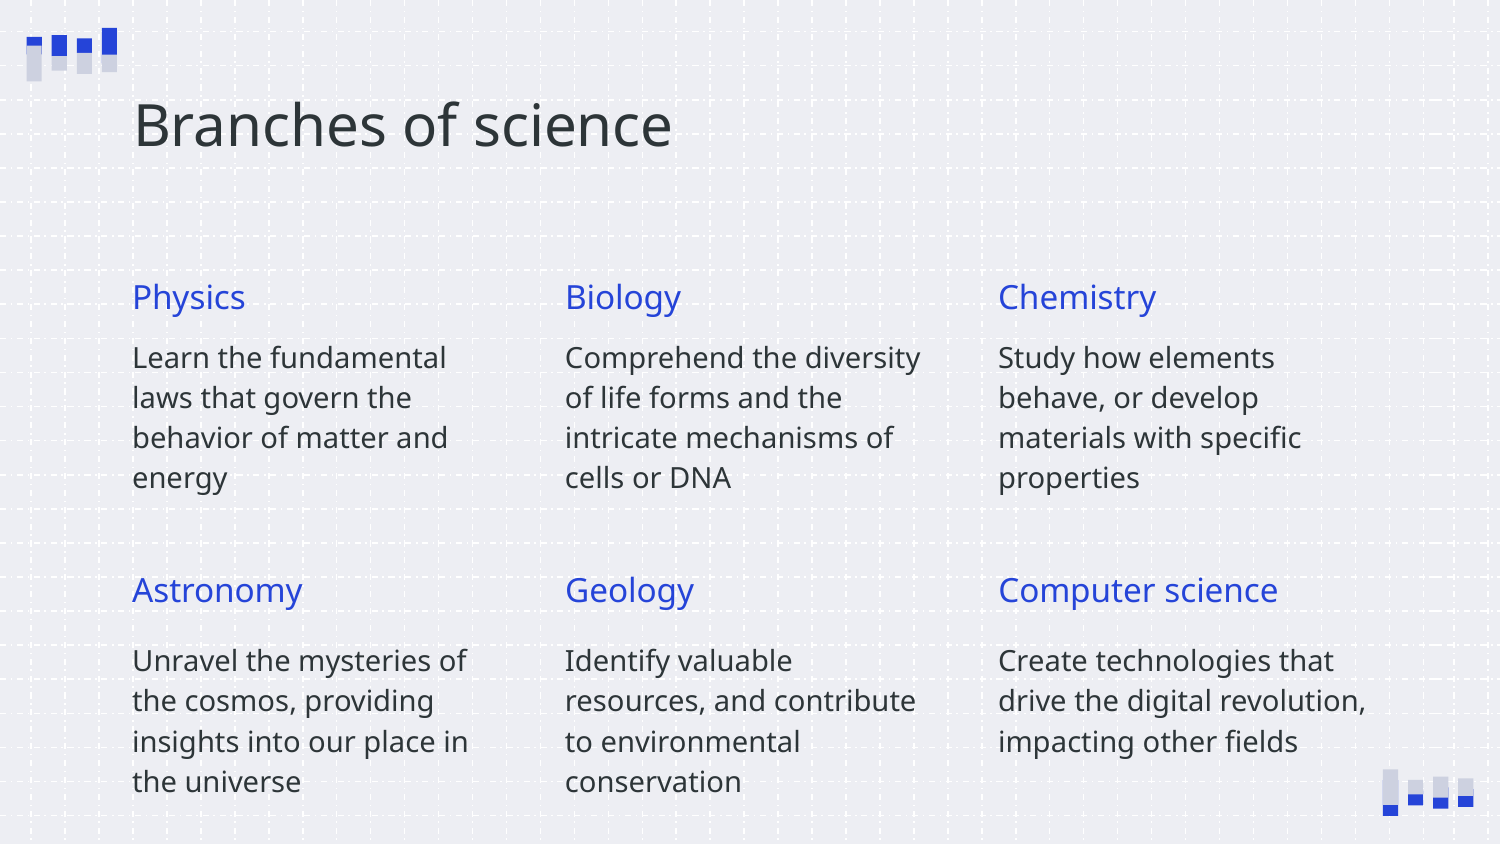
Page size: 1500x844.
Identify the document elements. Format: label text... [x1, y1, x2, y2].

subtitle Identify valuable resources, and contribute to environmental conservation [550, 625, 950, 756]
subtitle Unravel the mysteries of the cosmos, providing insights into our place in the universe [116, 622, 517, 756]
subtitle Create technologies that drive the digital revolution, impacting other fields [983, 625, 1383, 756]
subtitle Physics [117, 198, 517, 332]
subtitle Biology [550, 198, 950, 332]
subtitle Learn the fundamental laws that govern the behavior of matter and energy [116, 319, 517, 452]
subtitle Study how elements behave, or develop materials with specific properties [983, 332, 1383, 452]
subtitle Chemistry [983, 198, 1383, 332]
subtitle Computer science [983, 502, 1383, 625]
subtitle Comprehend the diversity of life forms and the intricate mechanisms of cells or DNA [550, 332, 950, 452]
subtitle Geology [550, 502, 950, 625]
title Branches of science [118, 72, 1382, 167]
subtitle Astronomy [117, 502, 517, 625]
